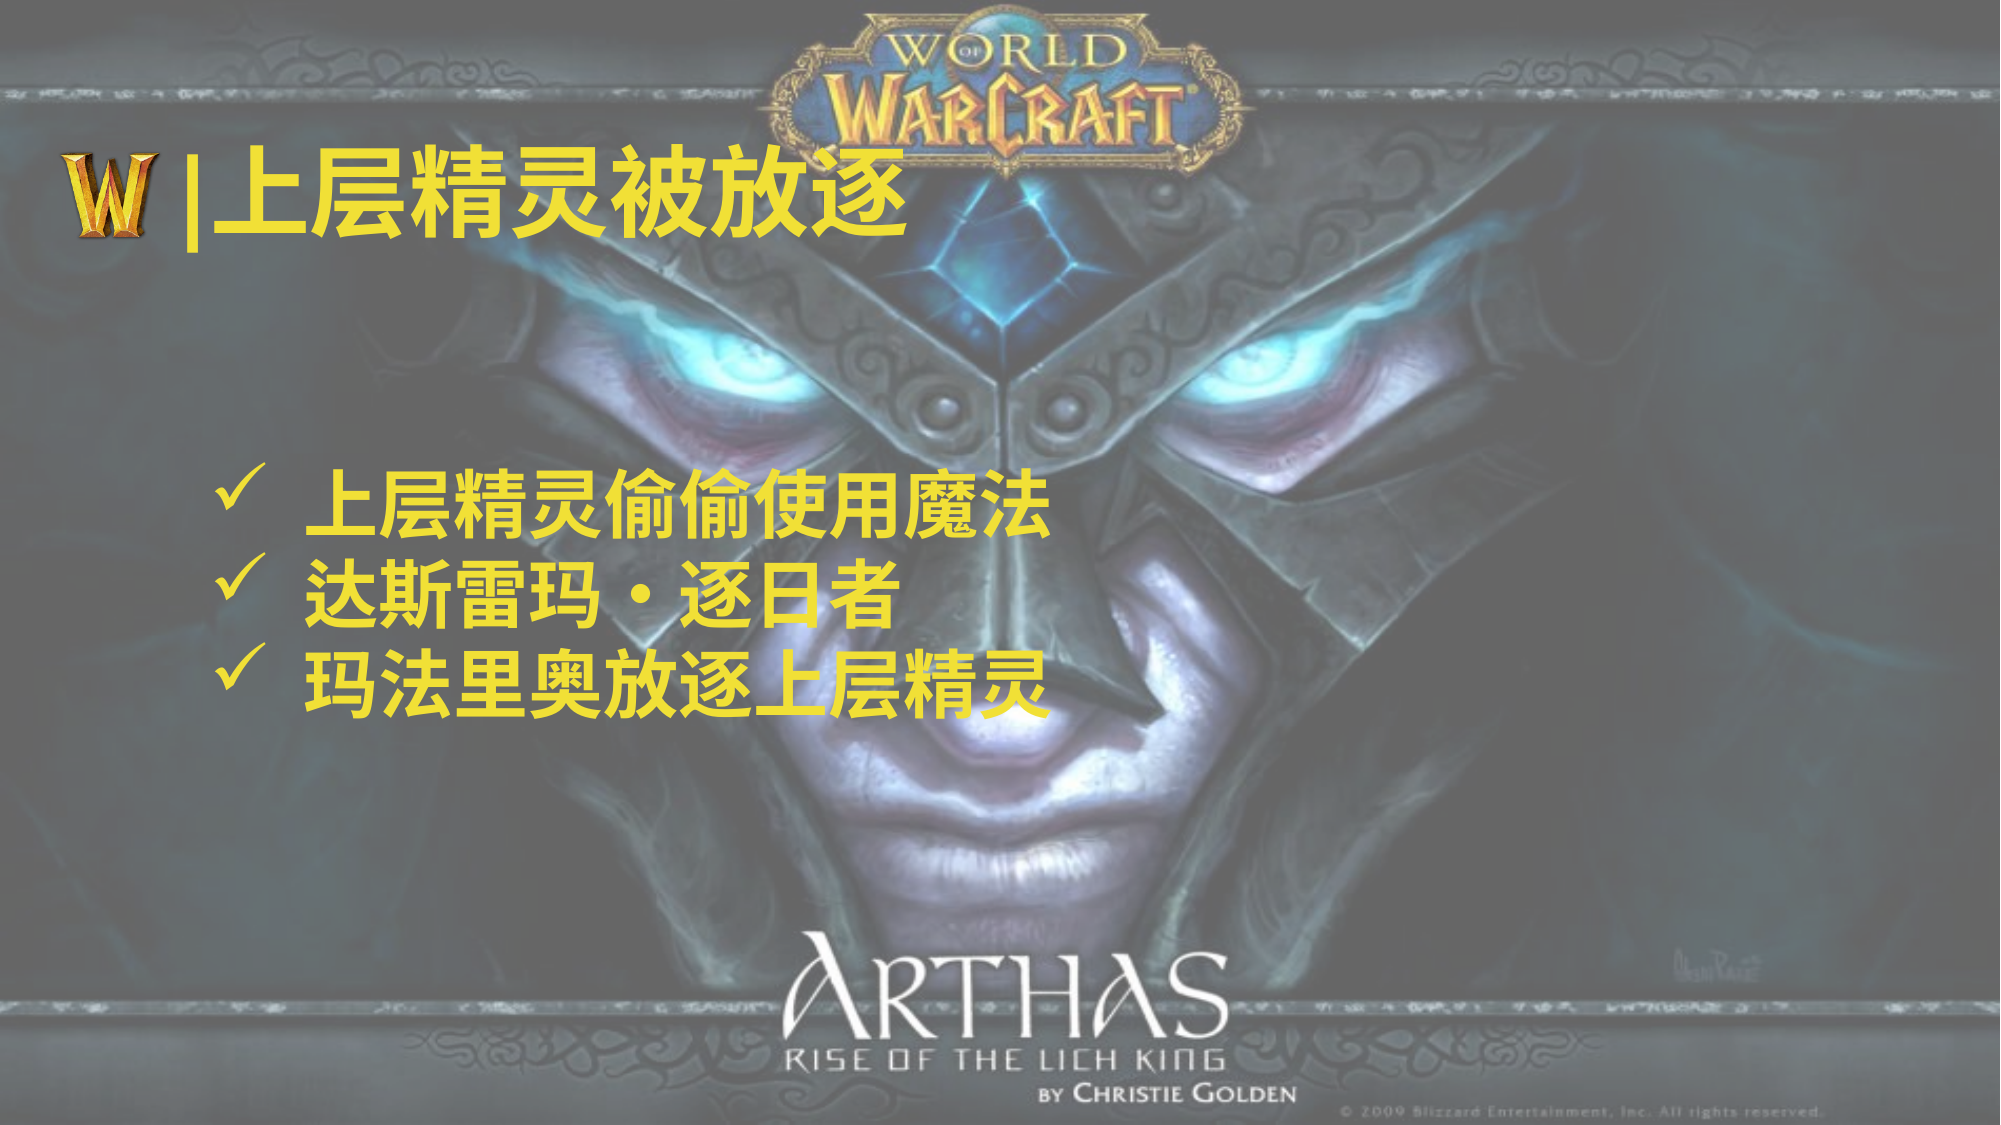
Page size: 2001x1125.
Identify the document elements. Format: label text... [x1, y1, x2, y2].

title 上层精灵被放逐 [195, 135, 1921, 260]
text_box 上层精灵偷偷使用魔法 达斯雷玛・逐日者 玛法里奥放逐上层精灵 [195, 449, 1153, 735]
picture [51, 140, 168, 248]
